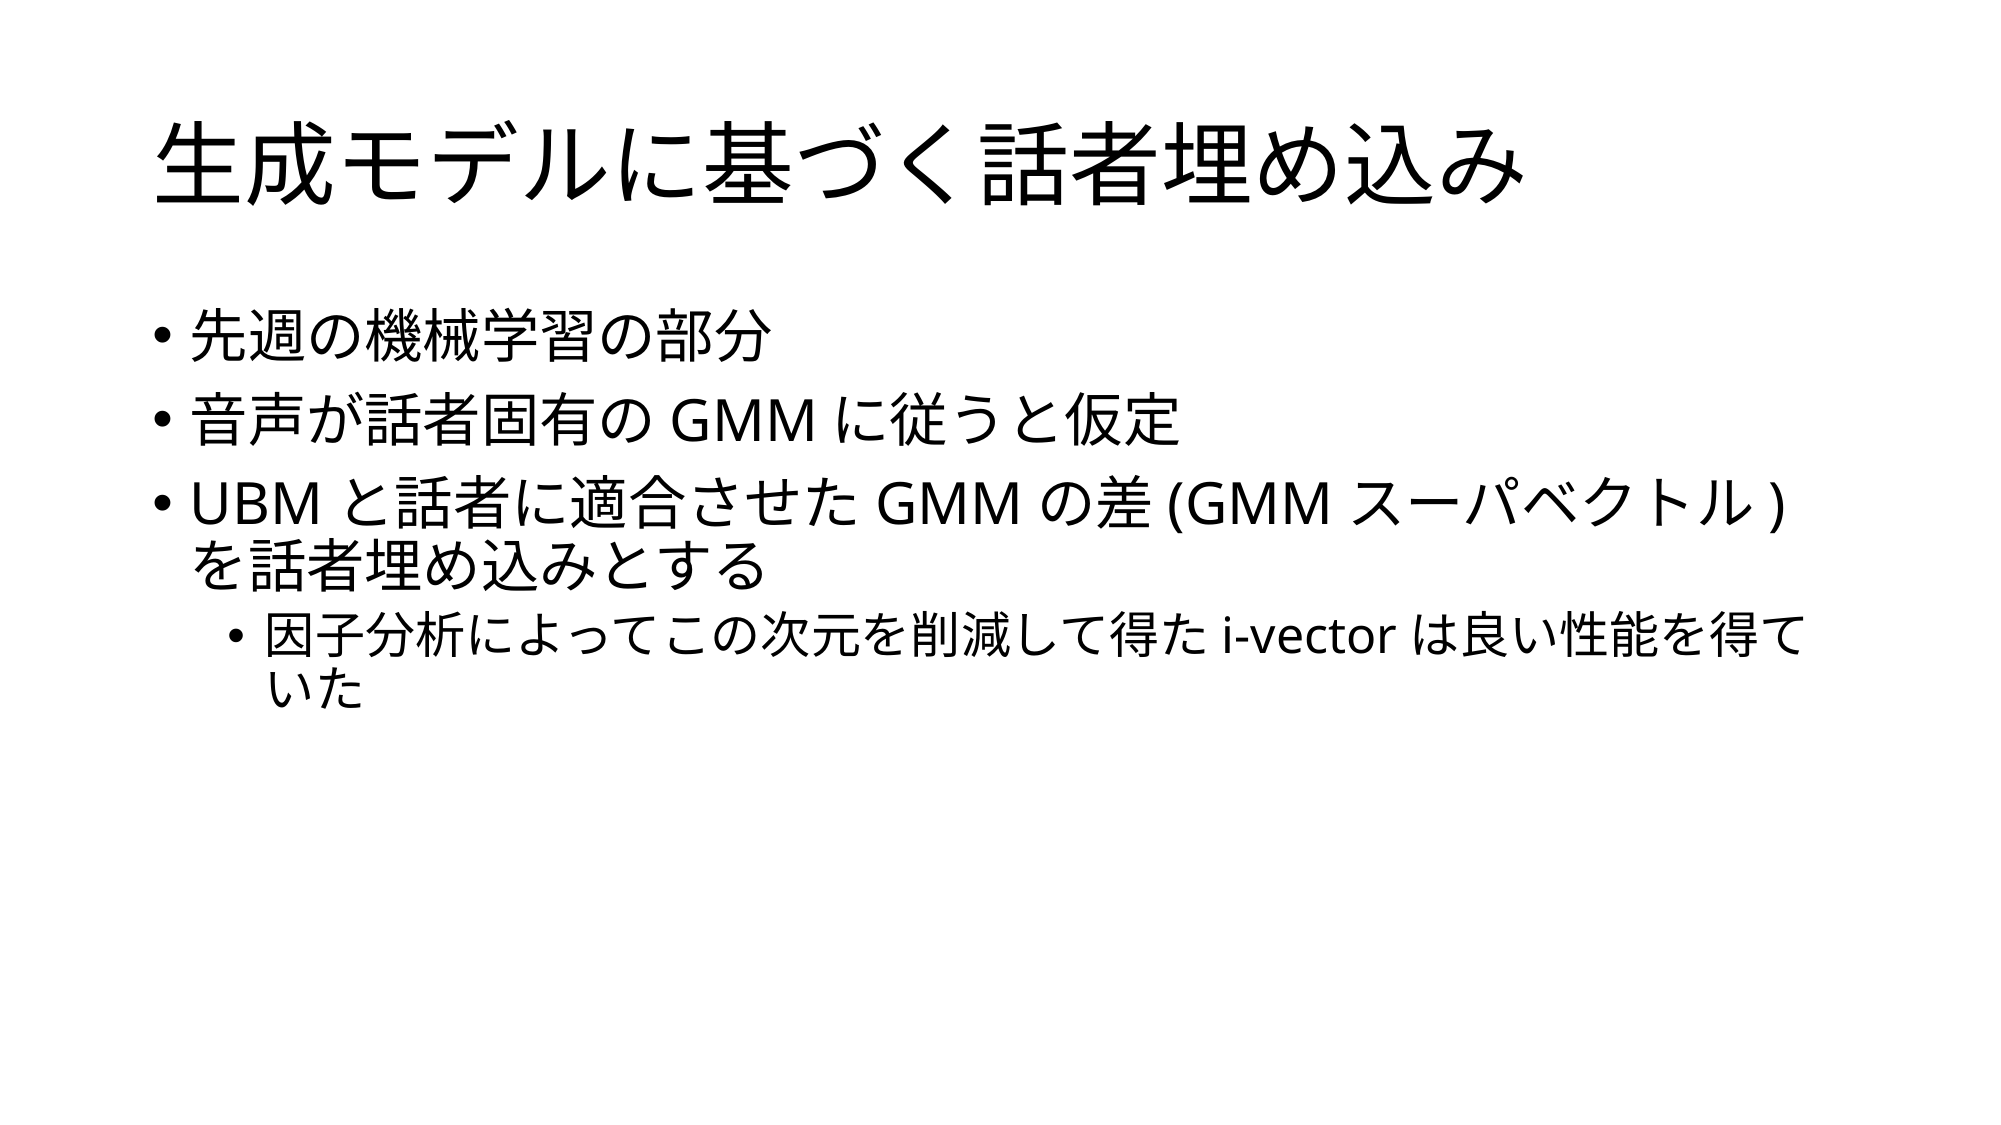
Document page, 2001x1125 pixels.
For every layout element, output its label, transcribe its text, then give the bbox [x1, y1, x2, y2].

title 生成モデルに基づく話者埋め込み [137, 59, 1863, 278]
list 先週の機械学習の部分 音声が話者固有のGMMに従うと仮定 UBMと話者に適合させたGMMの差(GMMスーパベクトル)を話者埋め込みとする 因子分析によってこの次元を削減して得たi-vectorは良い性能を得ていた [137, 299, 1863, 1014]
